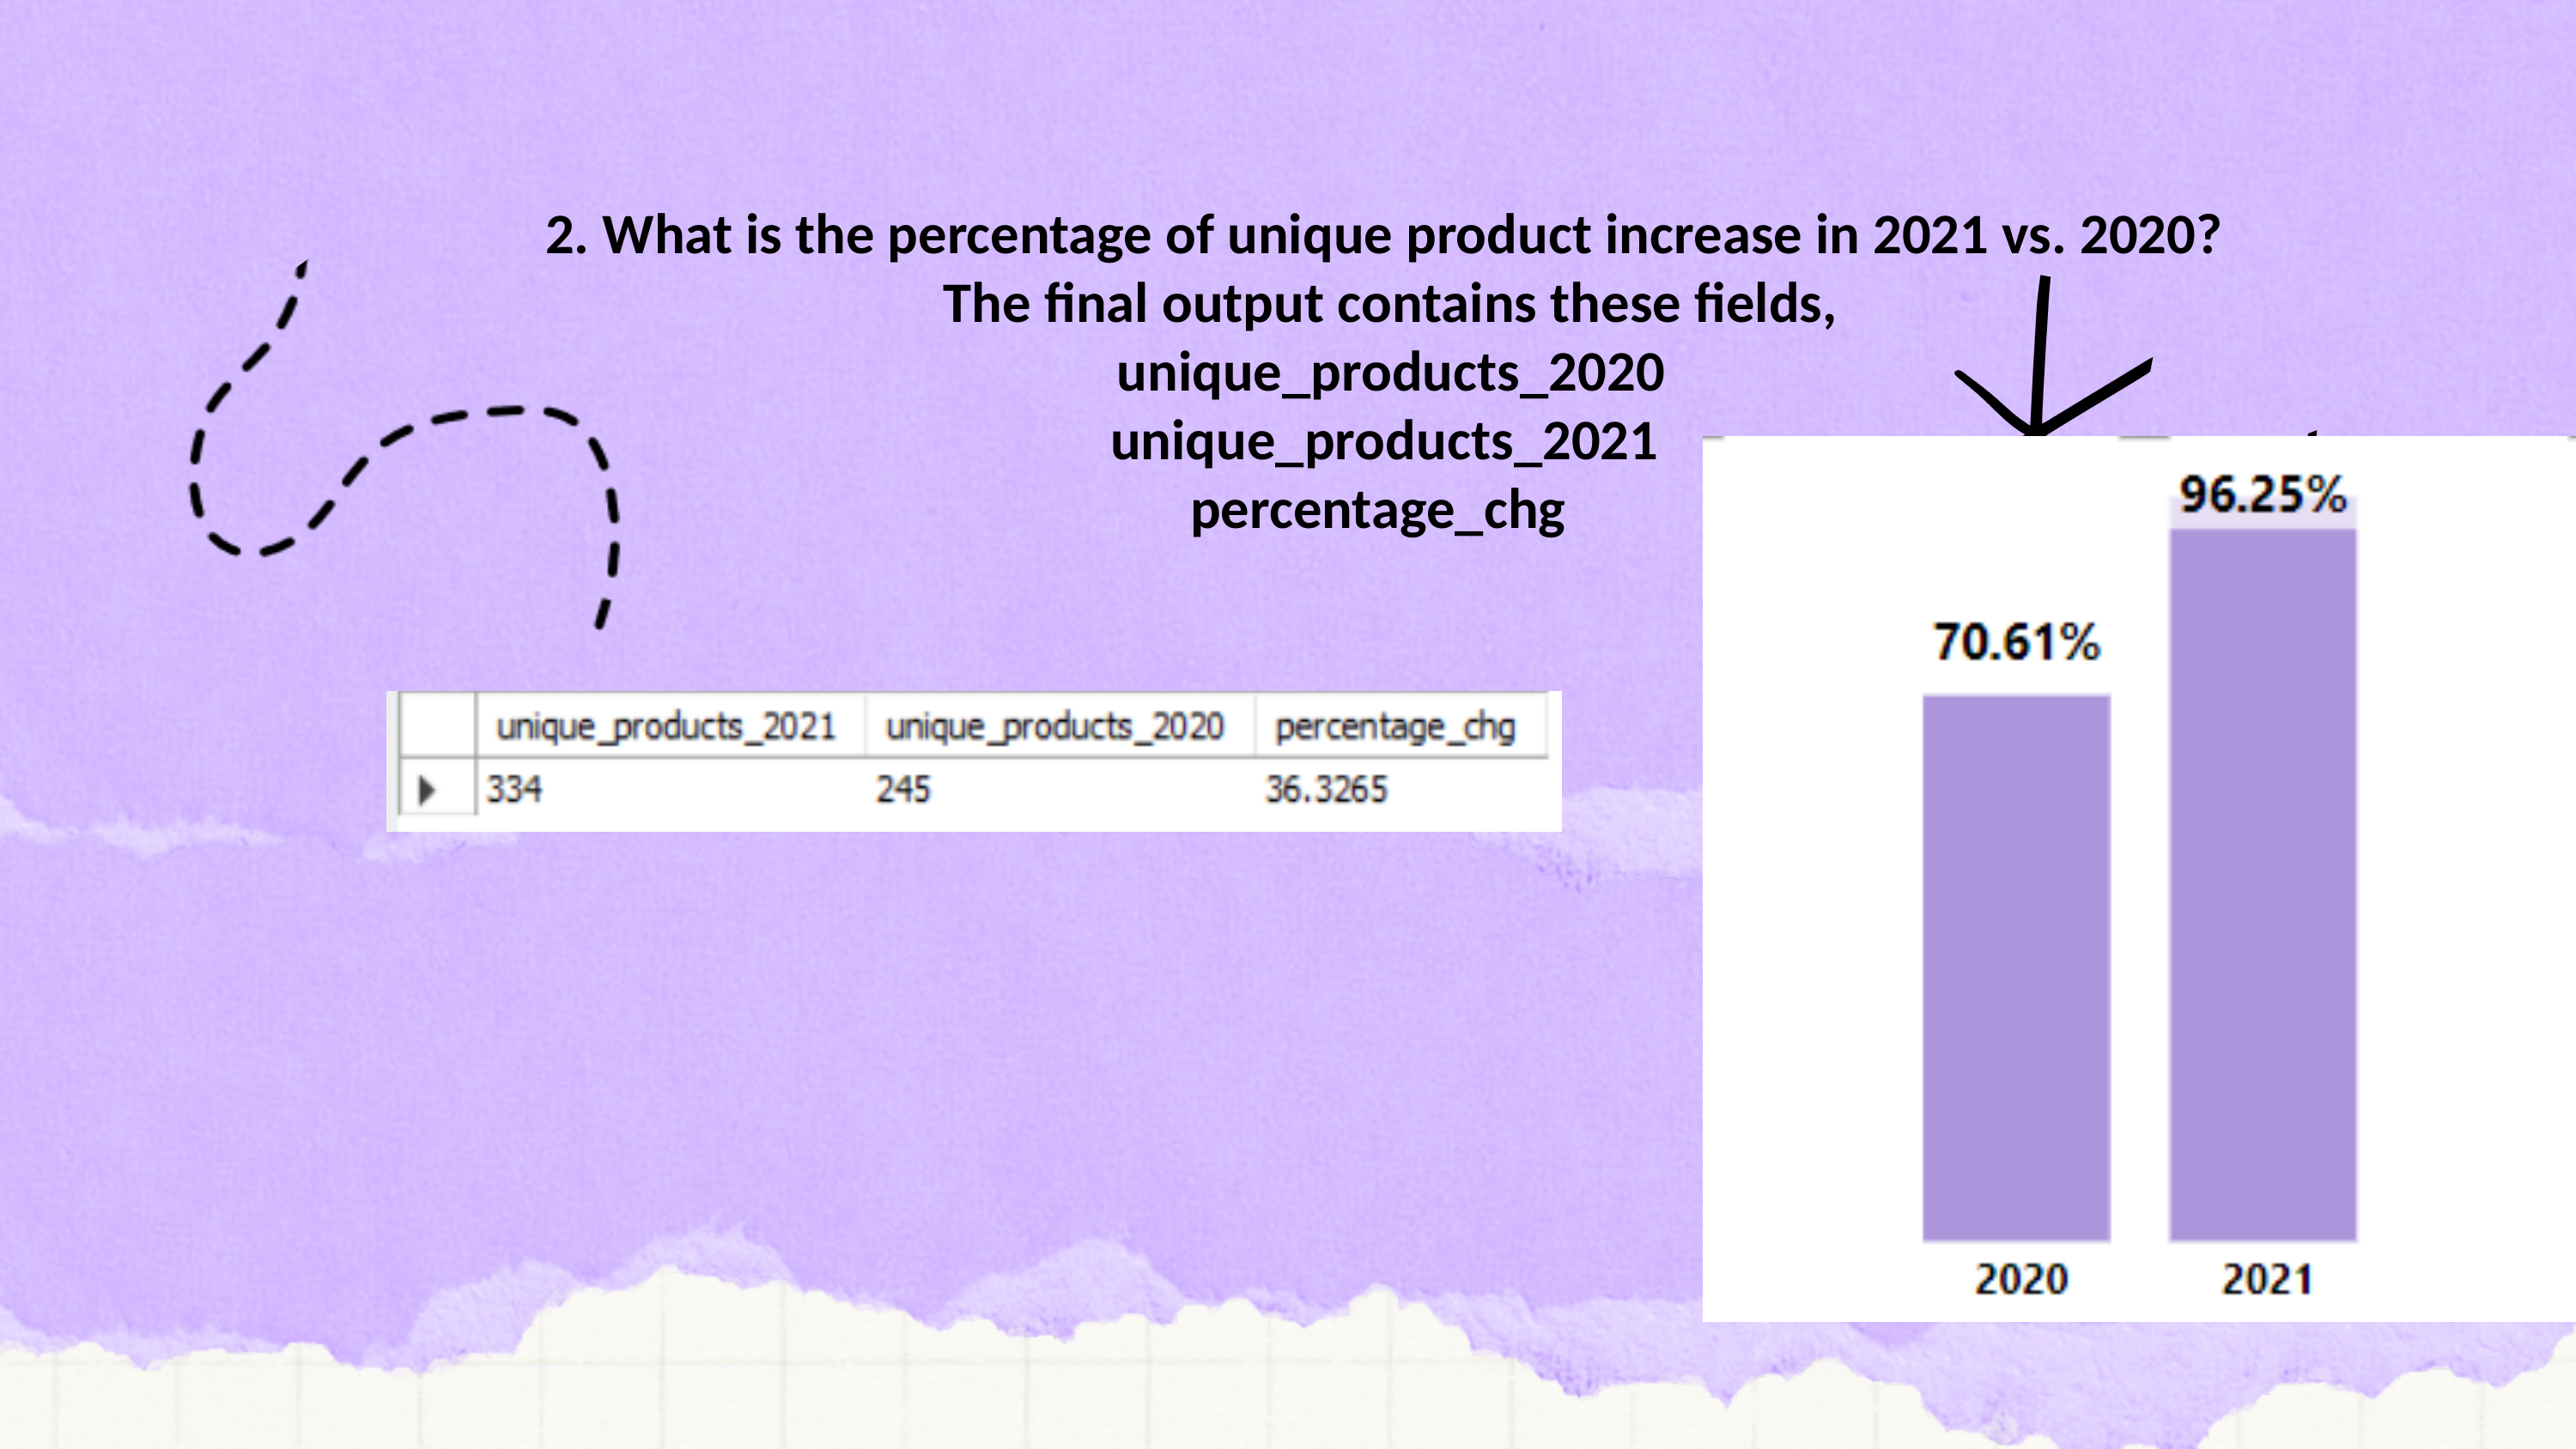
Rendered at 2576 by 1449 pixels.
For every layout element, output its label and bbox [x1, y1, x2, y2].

list [386, 691, 1562, 832]
text_box [0, 0, 2576, 1449]
picture [1703, 436, 2576, 1323]
